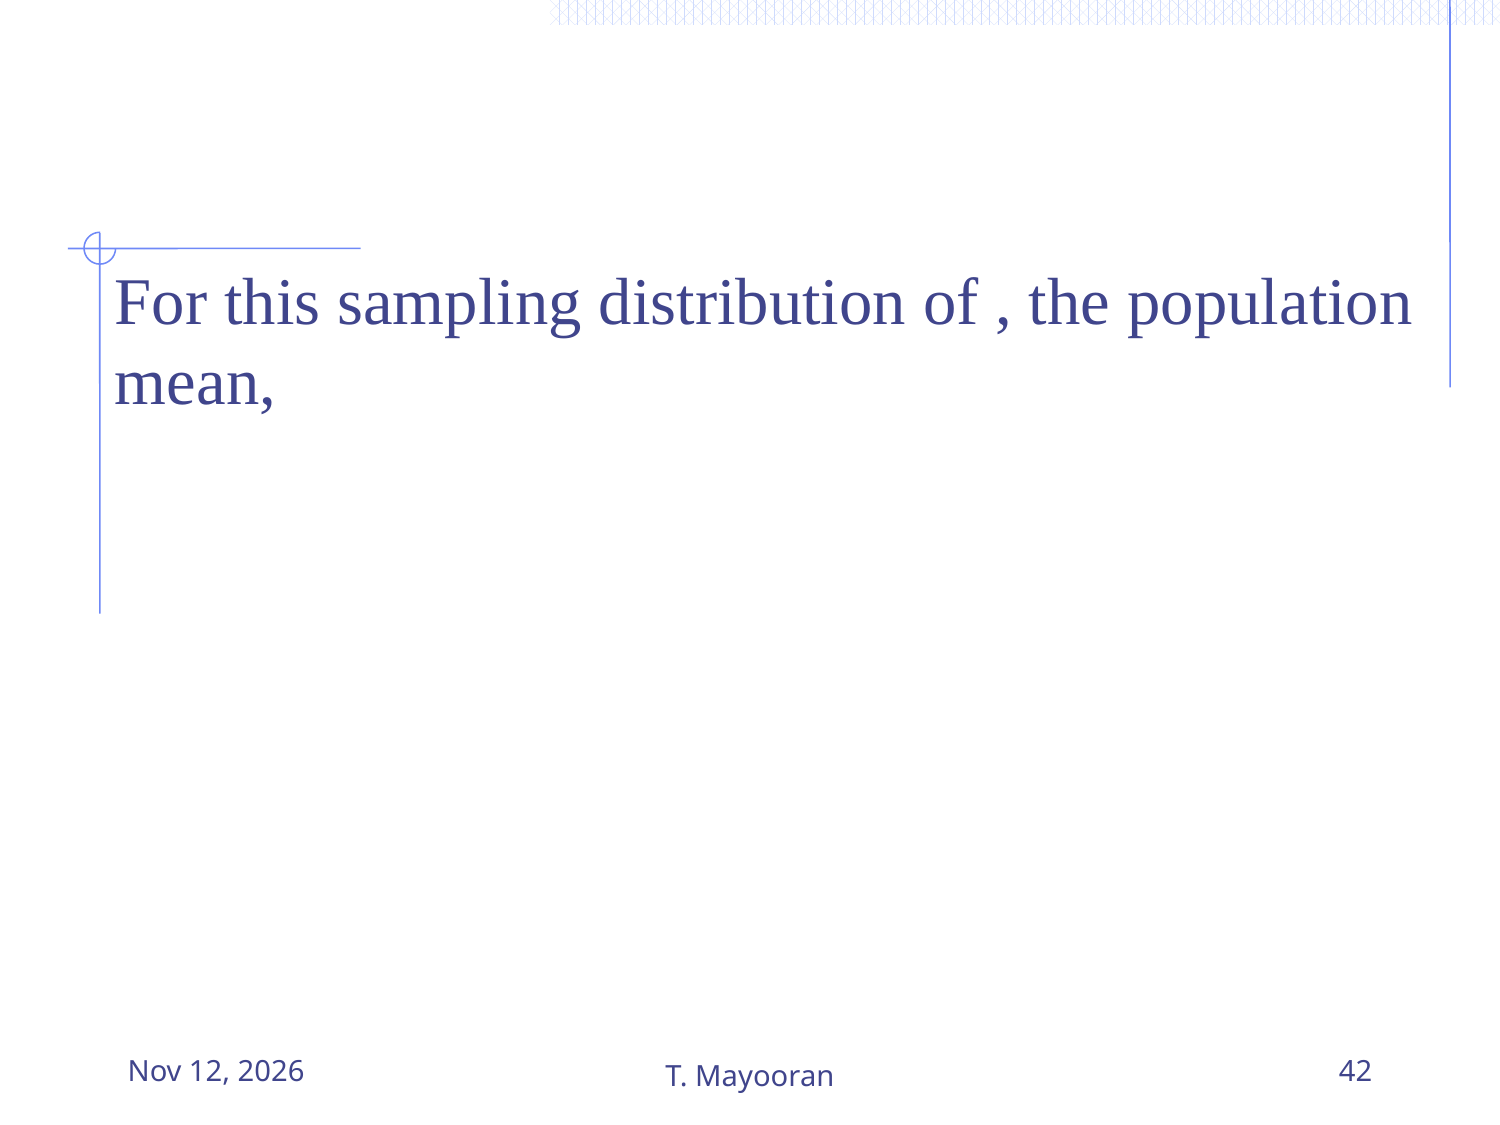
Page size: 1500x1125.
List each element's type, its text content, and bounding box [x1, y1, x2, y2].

slide_number 9-Apr-23 [112, 1024, 426, 1101]
slide_number 42 [1074, 1024, 1388, 1101]
footer T. Mayooran [512, 1024, 988, 1101]
